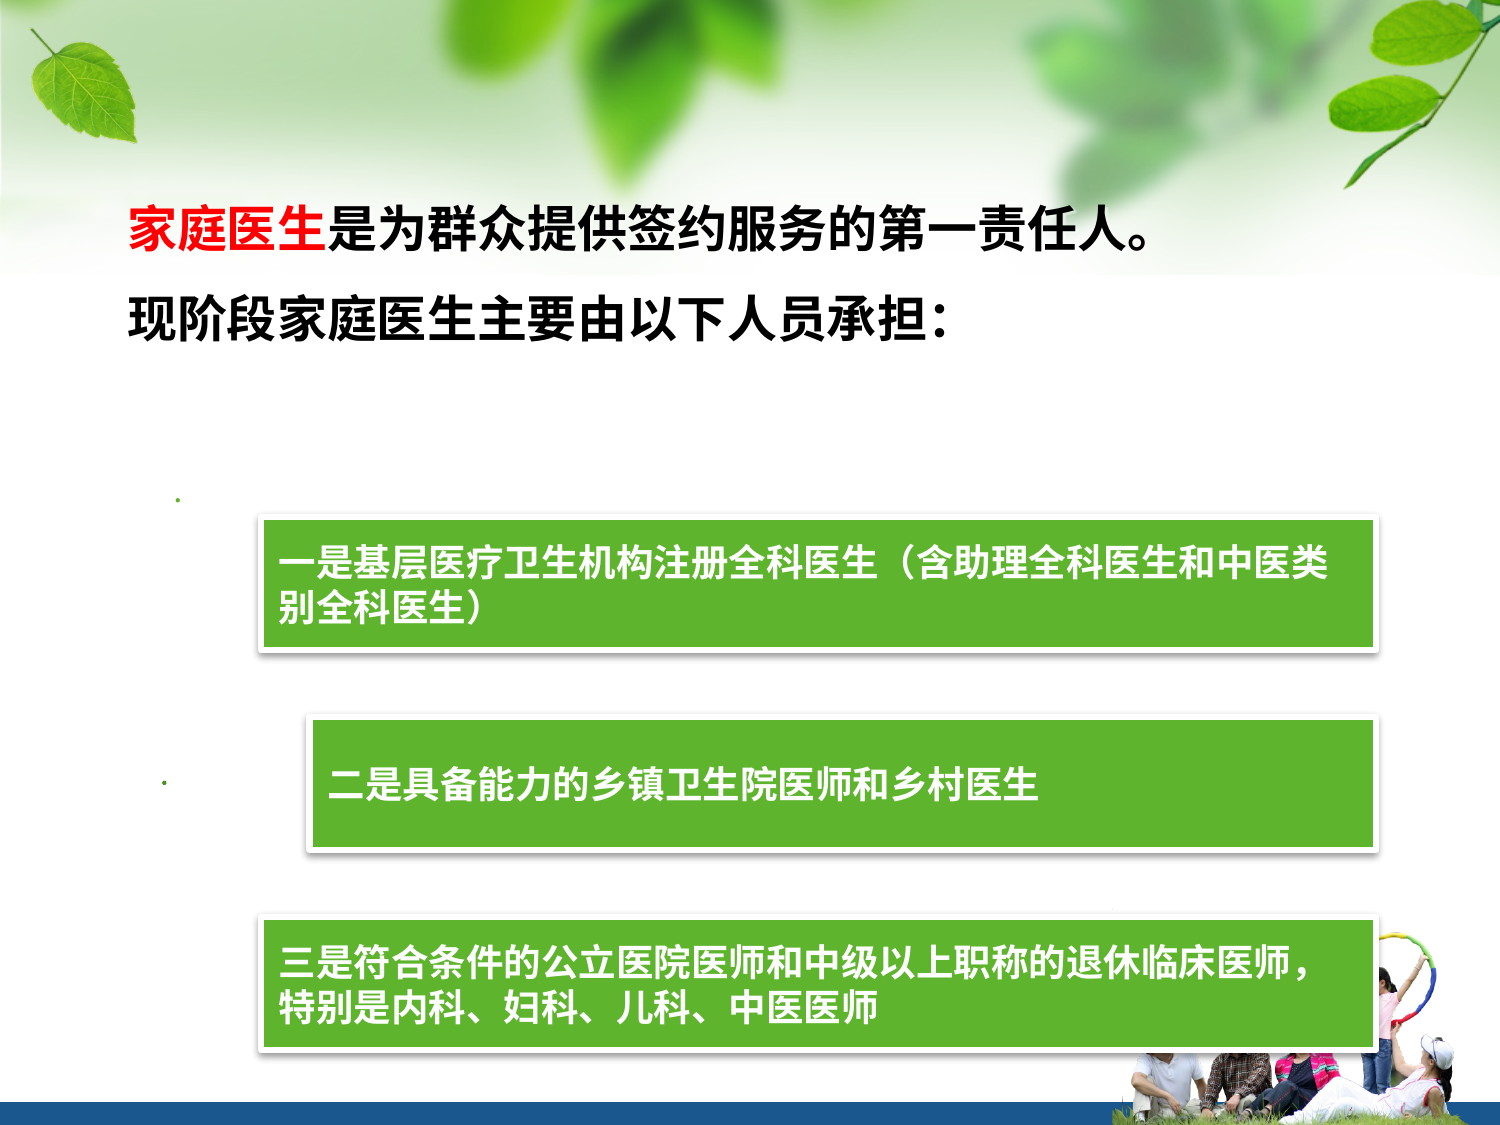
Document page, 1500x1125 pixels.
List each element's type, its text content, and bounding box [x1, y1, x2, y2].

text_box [159, 391, 1377, 1059]
picture [0, 0, 1500, 275]
text_box 家庭医生是为群众提供签约服务的第一责任人。 现阶段家庭医生主要由以下人员承担： [112, 165, 1350, 350]
picture [1112, 909, 1475, 1125]
